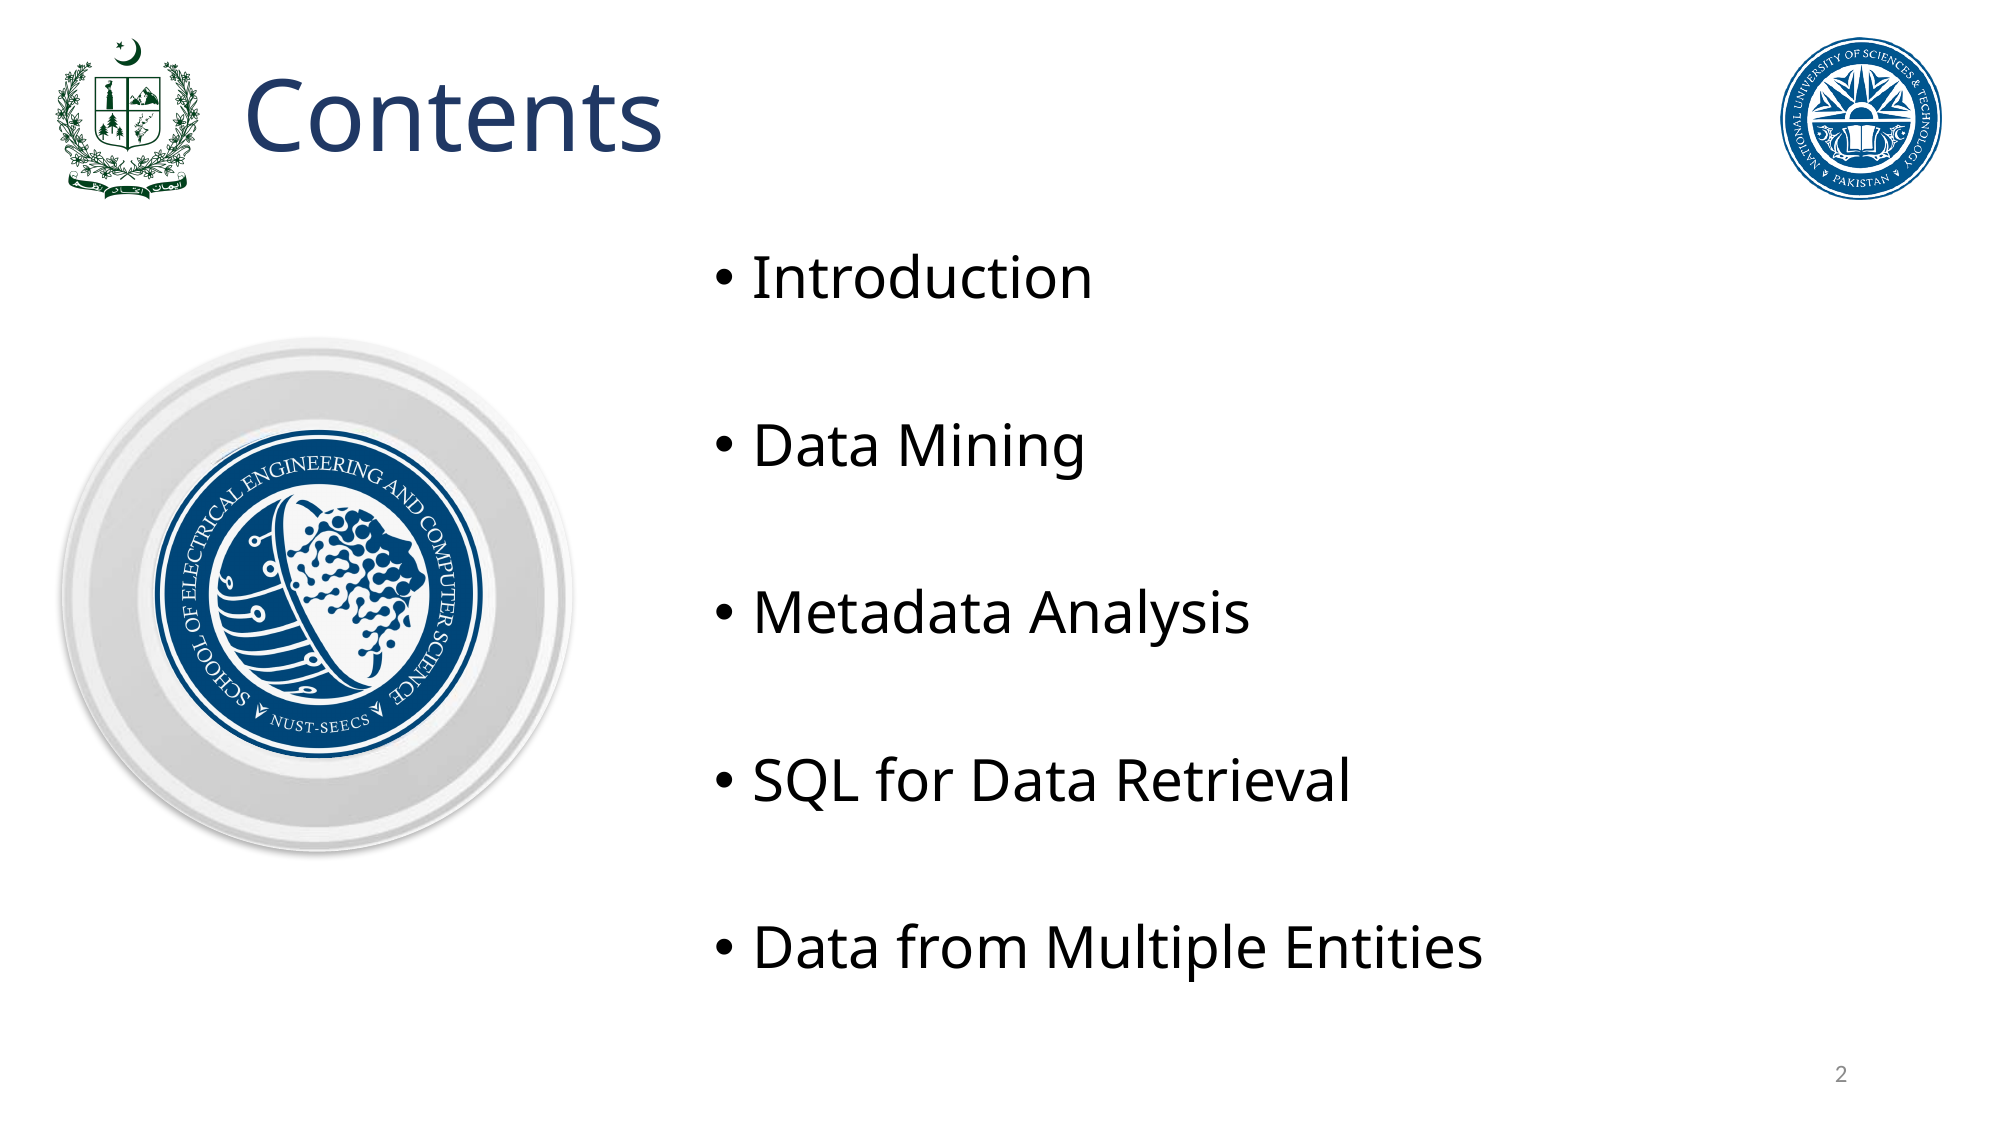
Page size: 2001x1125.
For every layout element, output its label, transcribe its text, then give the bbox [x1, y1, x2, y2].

picture [1780, 37, 1942, 200]
slide_number 2 [1412, 1042, 1863, 1103]
title Contents [227, 9, 1753, 228]
picture [55, 38, 200, 200]
list Introduction Data Mining Metadata Analysis SQL for Data Retrieval Data from Multiple Entities [699, 240, 2000, 1009]
picture [61, 337, 573, 852]
